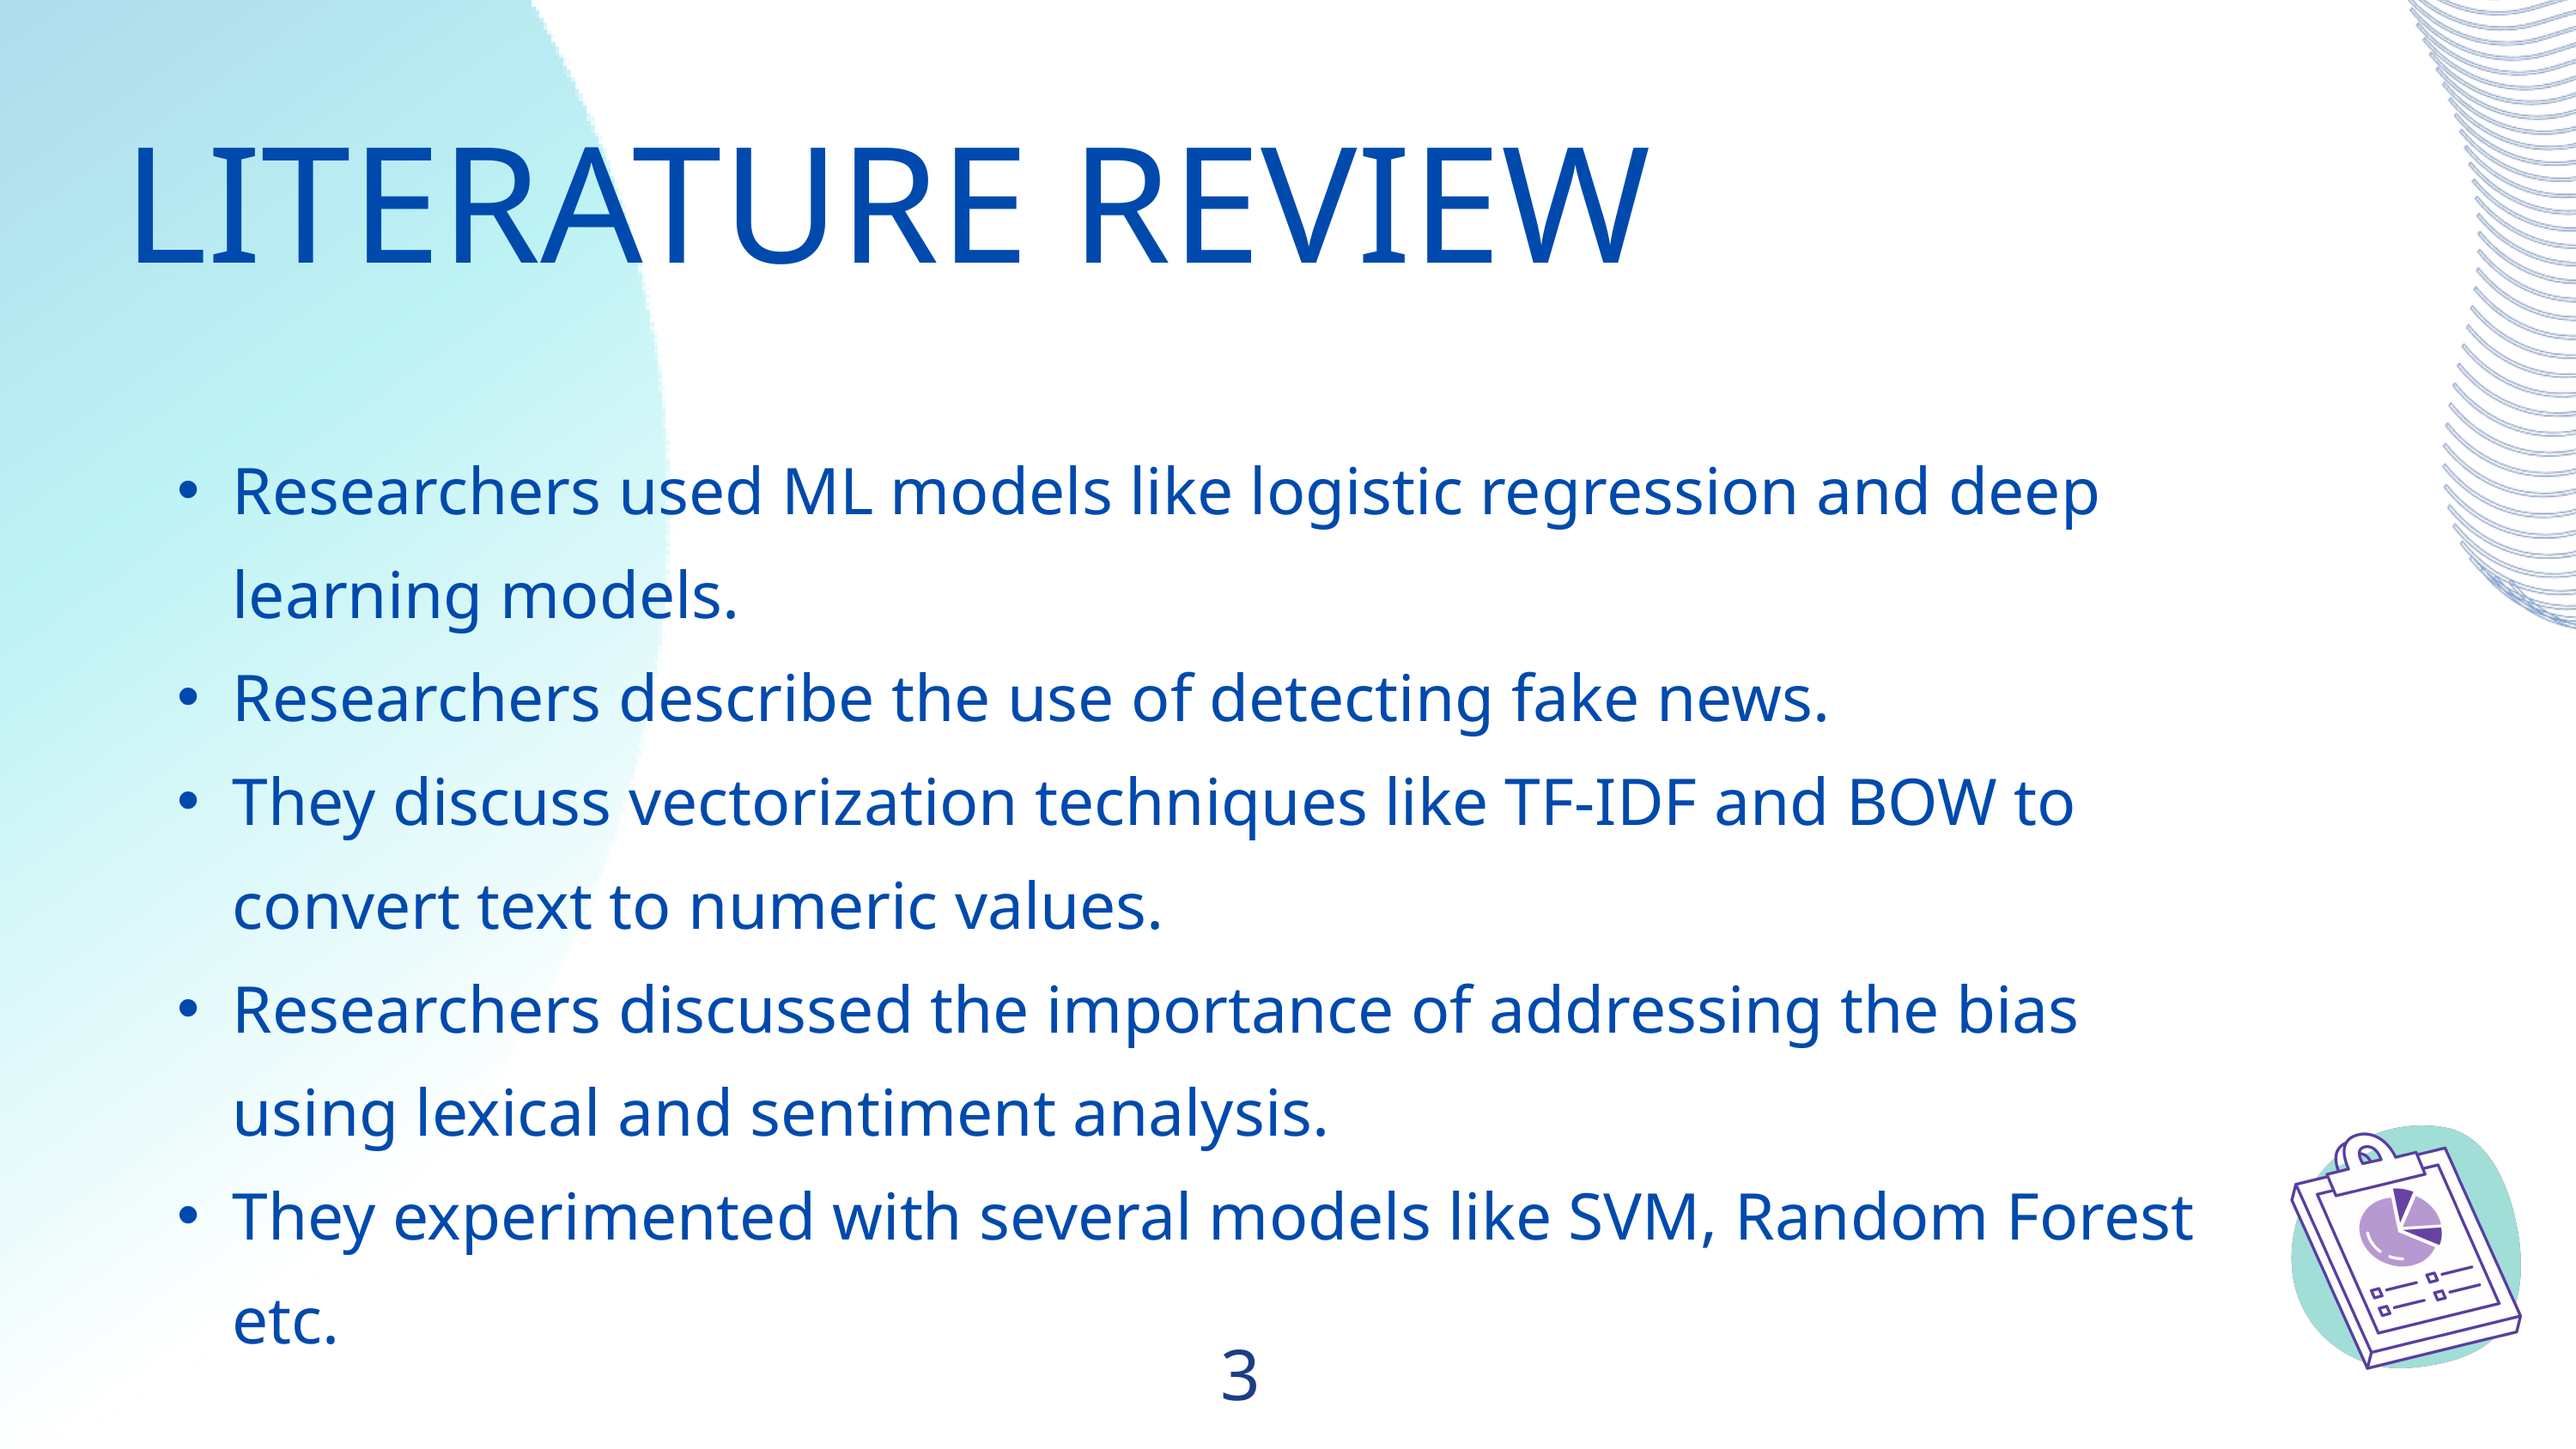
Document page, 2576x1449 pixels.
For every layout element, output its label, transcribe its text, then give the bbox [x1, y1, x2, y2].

text_box 3 [1220, 1316, 1261, 1415]
picture [2304, 0, 2576, 924]
text_box LITERATURE REVIEW [672, 134, 1925, 296]
picture [2263, 1117, 2522, 1374]
text_box Researchers used ML models like logistic regression and deep learning models. Researchers describe the use of detecting fake news. They discuss vectorization techniques like TF-IDF and BOW to convert text to numeric values. Researchers discussed the importance of addressing the bias using lexical and sentiment analysis. They experimented with several models like SVM, Random Forest etc. [672, 423, 2235, 1357]
picture [0, 0, 666, 1449]
